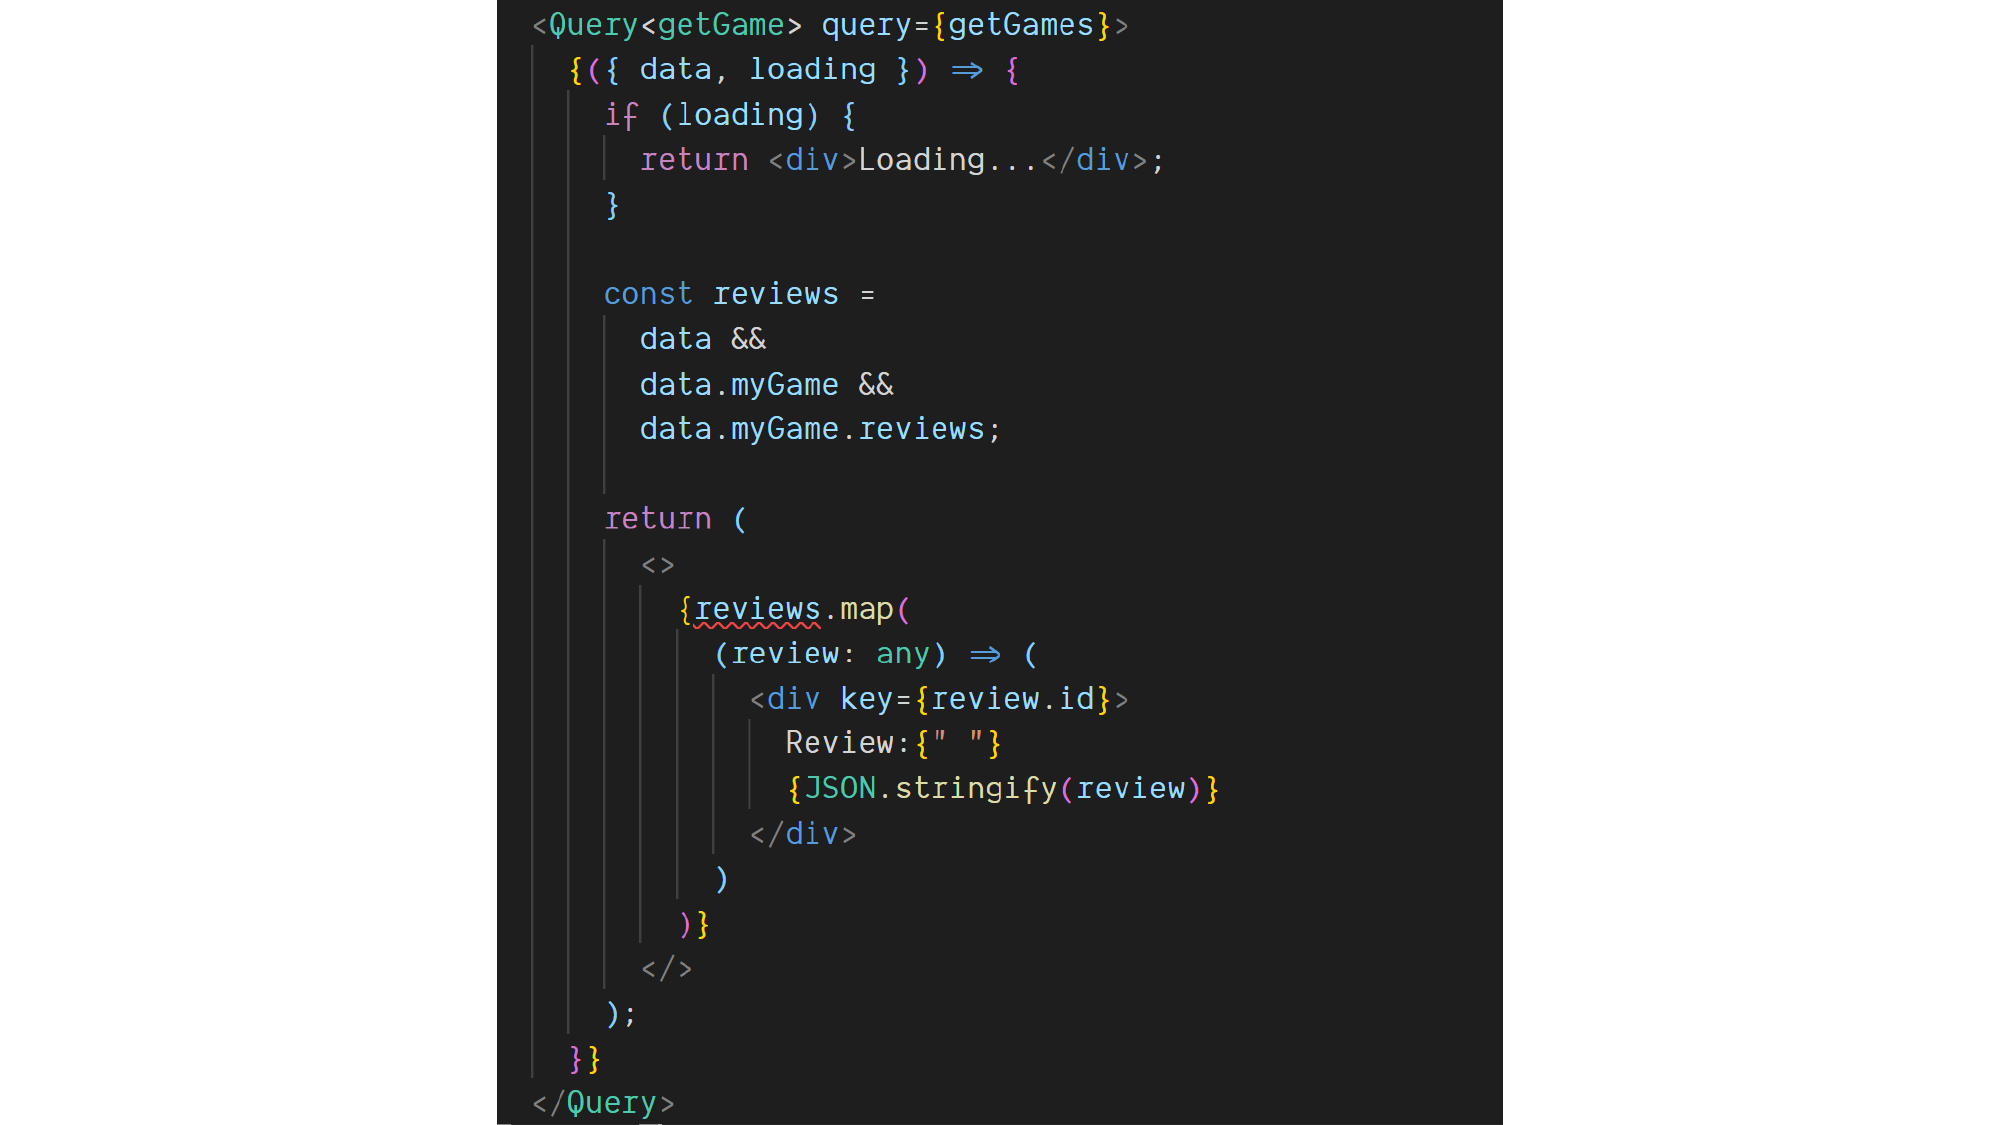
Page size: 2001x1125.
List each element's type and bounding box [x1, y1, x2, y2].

picture [497, 0, 1503, 1125]
